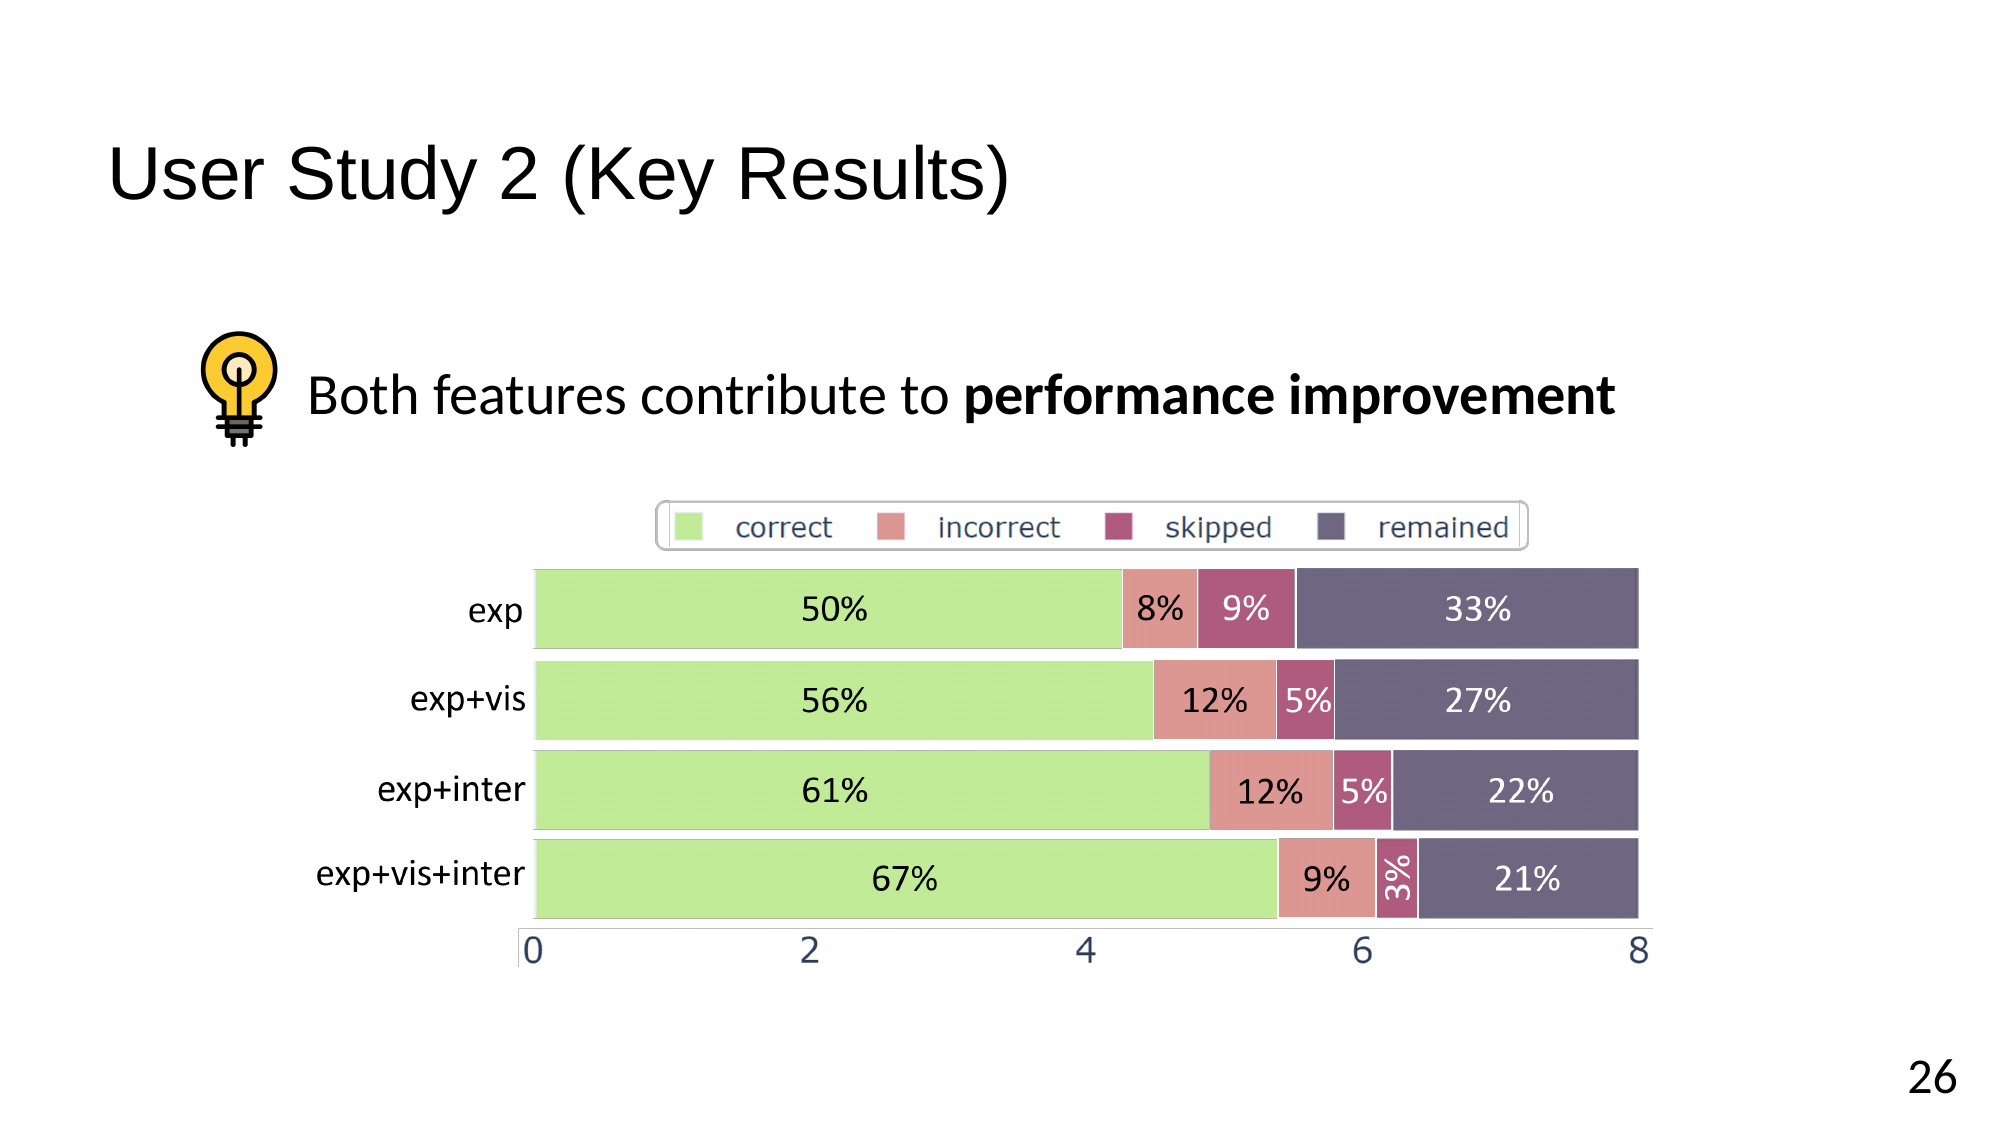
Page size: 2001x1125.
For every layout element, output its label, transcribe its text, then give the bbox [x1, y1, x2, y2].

title User Study 2 (Key Results) [92, 66, 1818, 284]
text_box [184, 320, 1912, 460]
slide_number 26 [1522, 1044, 1973, 1104]
picture [292, 500, 1653, 967]
